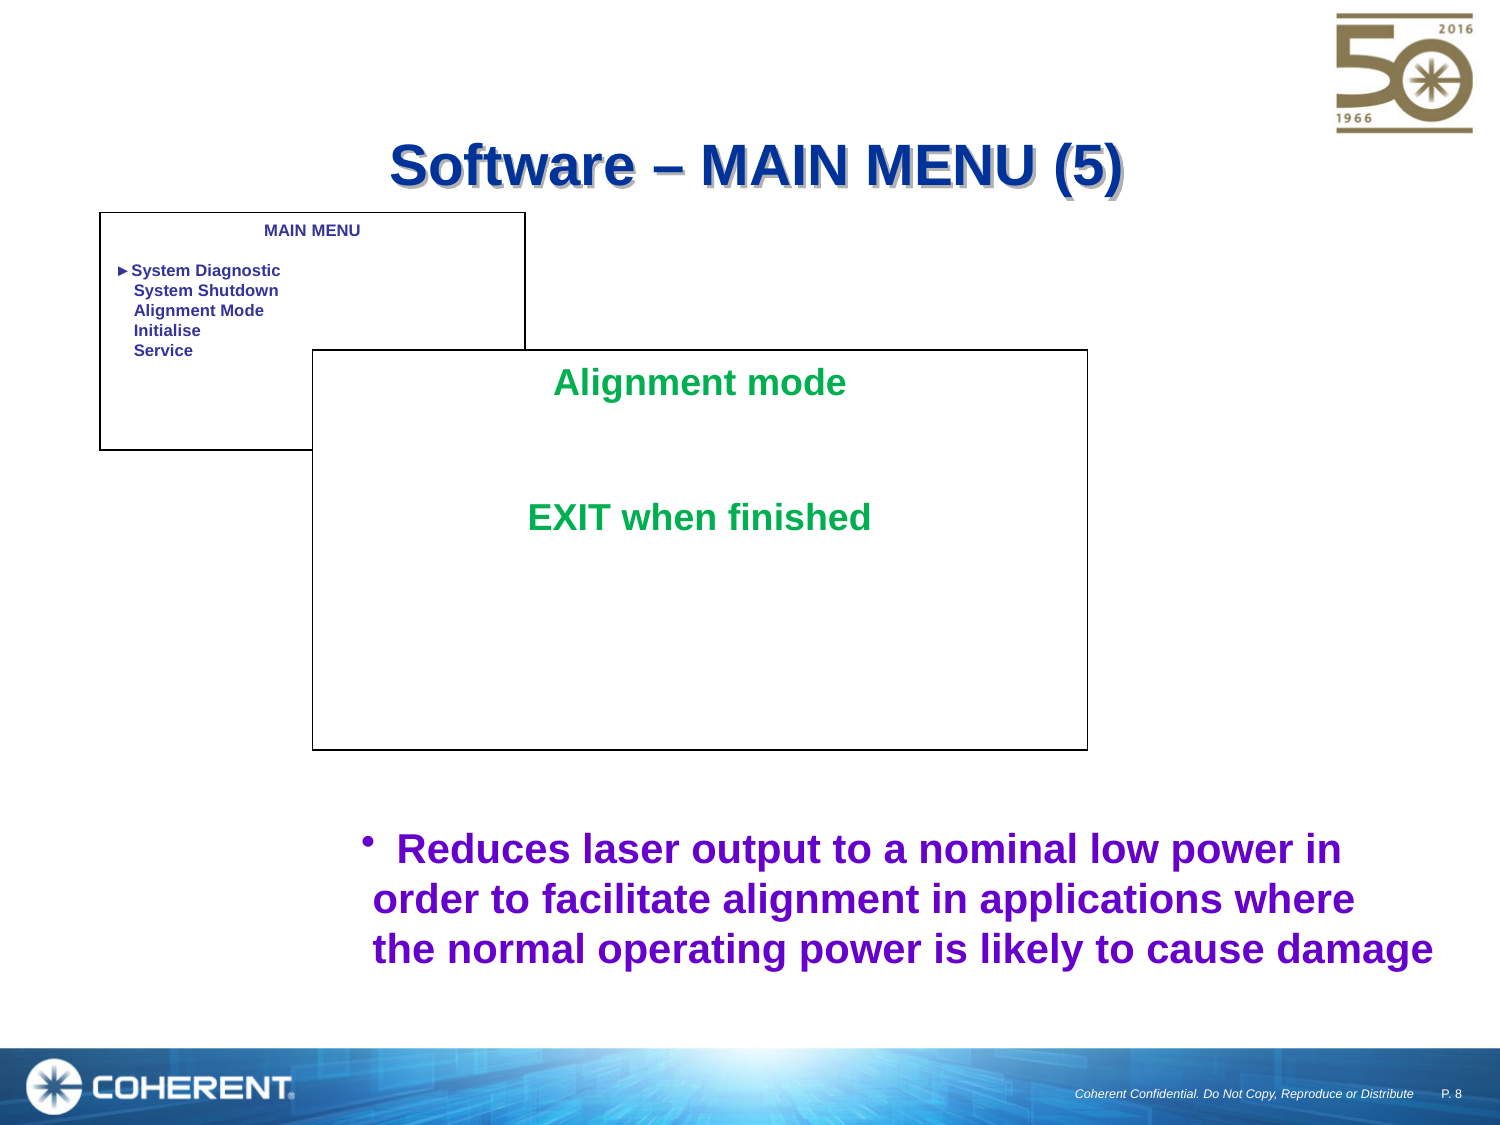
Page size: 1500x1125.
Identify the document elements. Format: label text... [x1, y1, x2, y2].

picture [0, 0, 1500, 1125]
text_box Alignment mode EXIT when finished [312, 350, 1088, 750]
text_box Software – MAIN MENU (5) [374, 112, 1416, 213]
text_box Reduces laser output to a nominal low power in order to facilitate alignment in applications where the normal operating power is likely to cause damage [346, 814, 1461, 980]
text_box MAIN MENU ►System Diagnostic System Shutdown Alignment Mode Initialise Service [99, 212, 525, 450]
